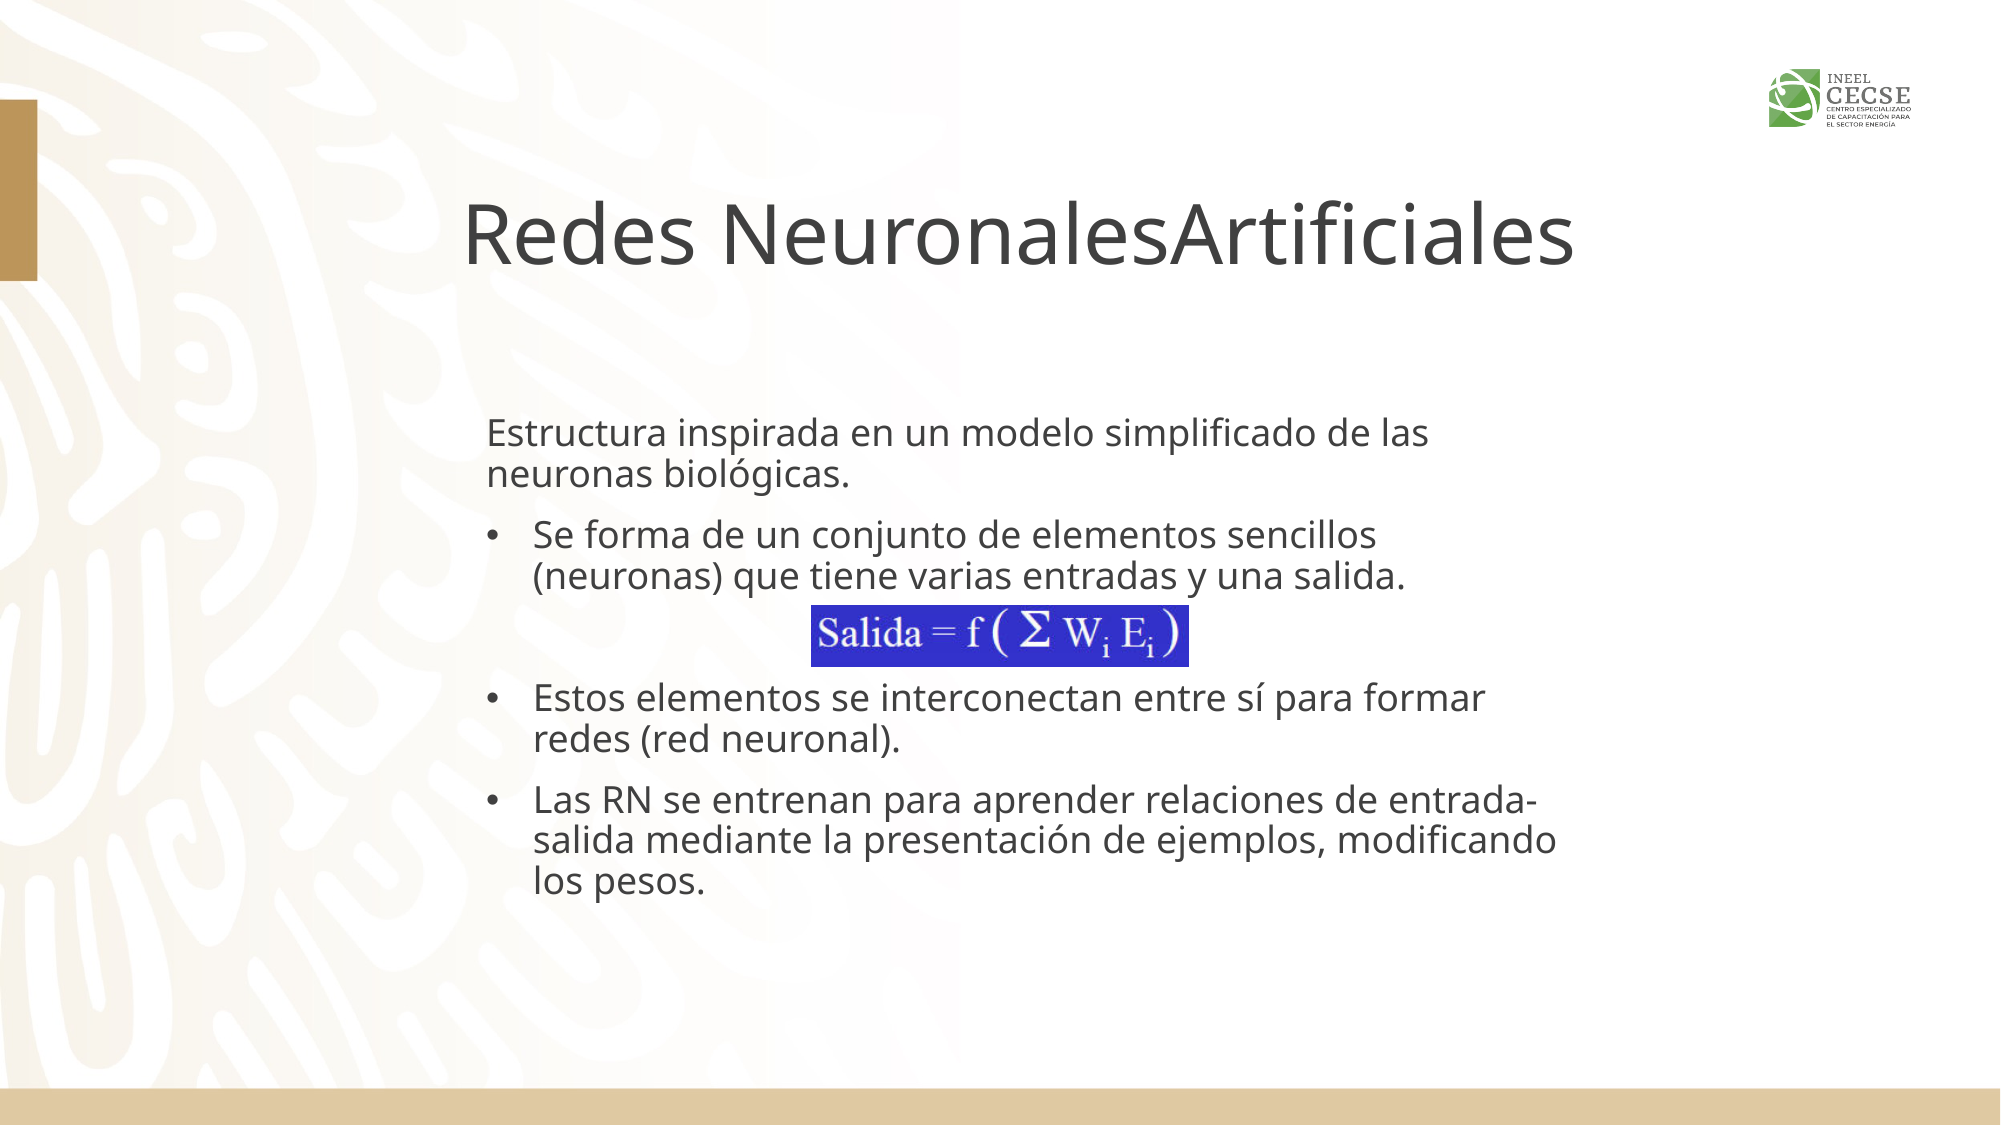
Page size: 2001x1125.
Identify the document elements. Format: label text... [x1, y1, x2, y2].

title Redes NeuronalesArtificiales [351, 187, 1687, 265]
picture [0, 0, 2001, 1125]
list Estructura inspirada en un modelo simplificado de las neuronas biológicas. Se forma de un conjunto de elementos sencillos (neuronas) que tiene varias entradas y una salida. Estos elementos se interconectan entre sí para formar redes (red neuronal). Las RN se entrenan para aprender relaciones de entrada-salida mediante la presentación de ejemplos, modificando los pesos. [474, 408, 1585, 946]
